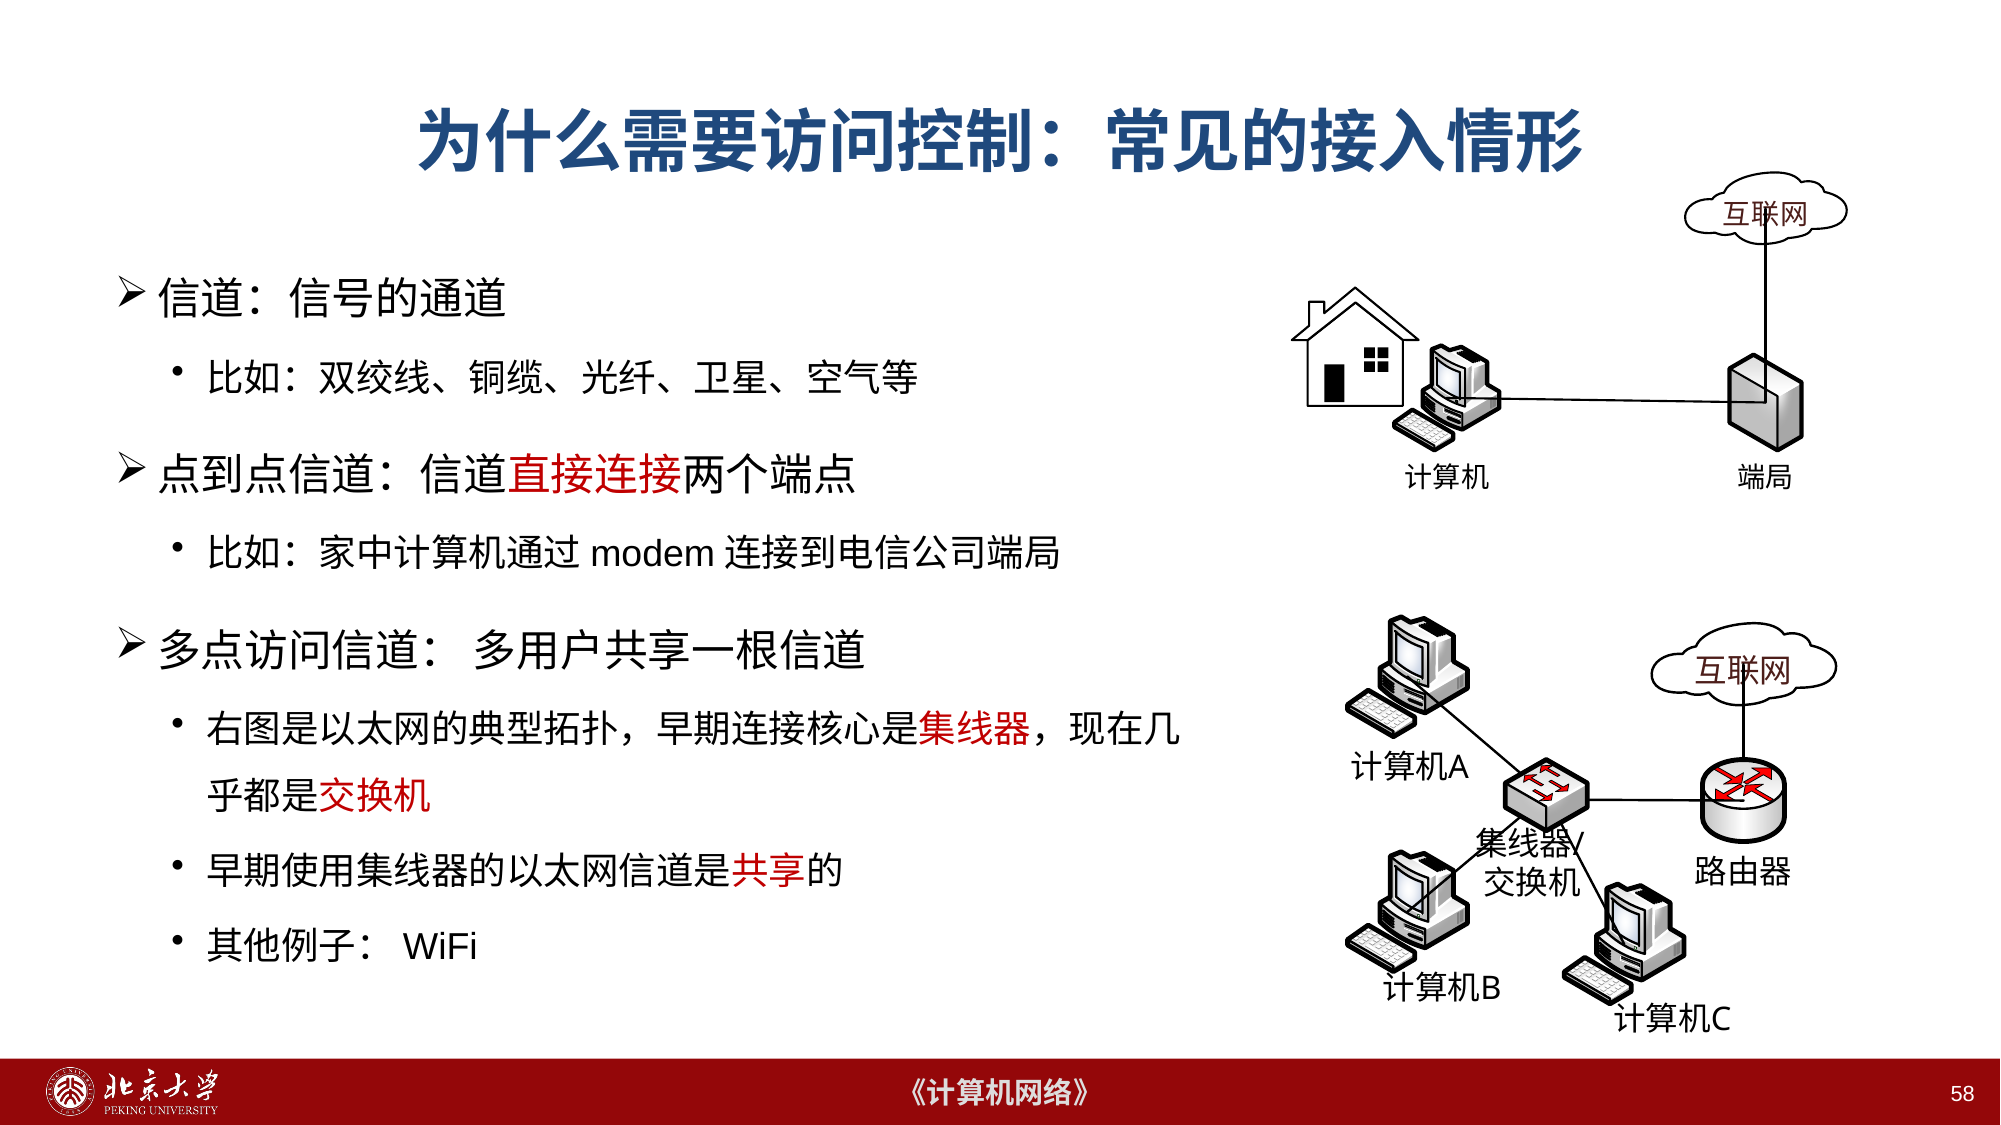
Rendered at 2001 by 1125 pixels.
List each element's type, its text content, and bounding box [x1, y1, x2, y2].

list 信道：信号的通道 比如：双绞线、铜缆、光纤、卫星、空气等 点到点信道：信道直接连接两个端点 比如：家中计算机通过modem连接到电信公司端局 多点访问信道： 多用户共享一根信道 右图是以太网的典型拓扑，早期连接核心是集线器，现在几乎都是交换机 早期使用集线器的以太网信道是共享的 其他例子：WiFi [99, 237, 1225, 980]
picture [46, 1067, 218, 1116]
slide_number 58 [1522, 1072, 1990, 1125]
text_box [1287, 141, 1850, 510]
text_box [1324, 587, 1839, 1056]
title 为什么需要访问控制：常见的接入情形 [99, 45, 1900, 233]
